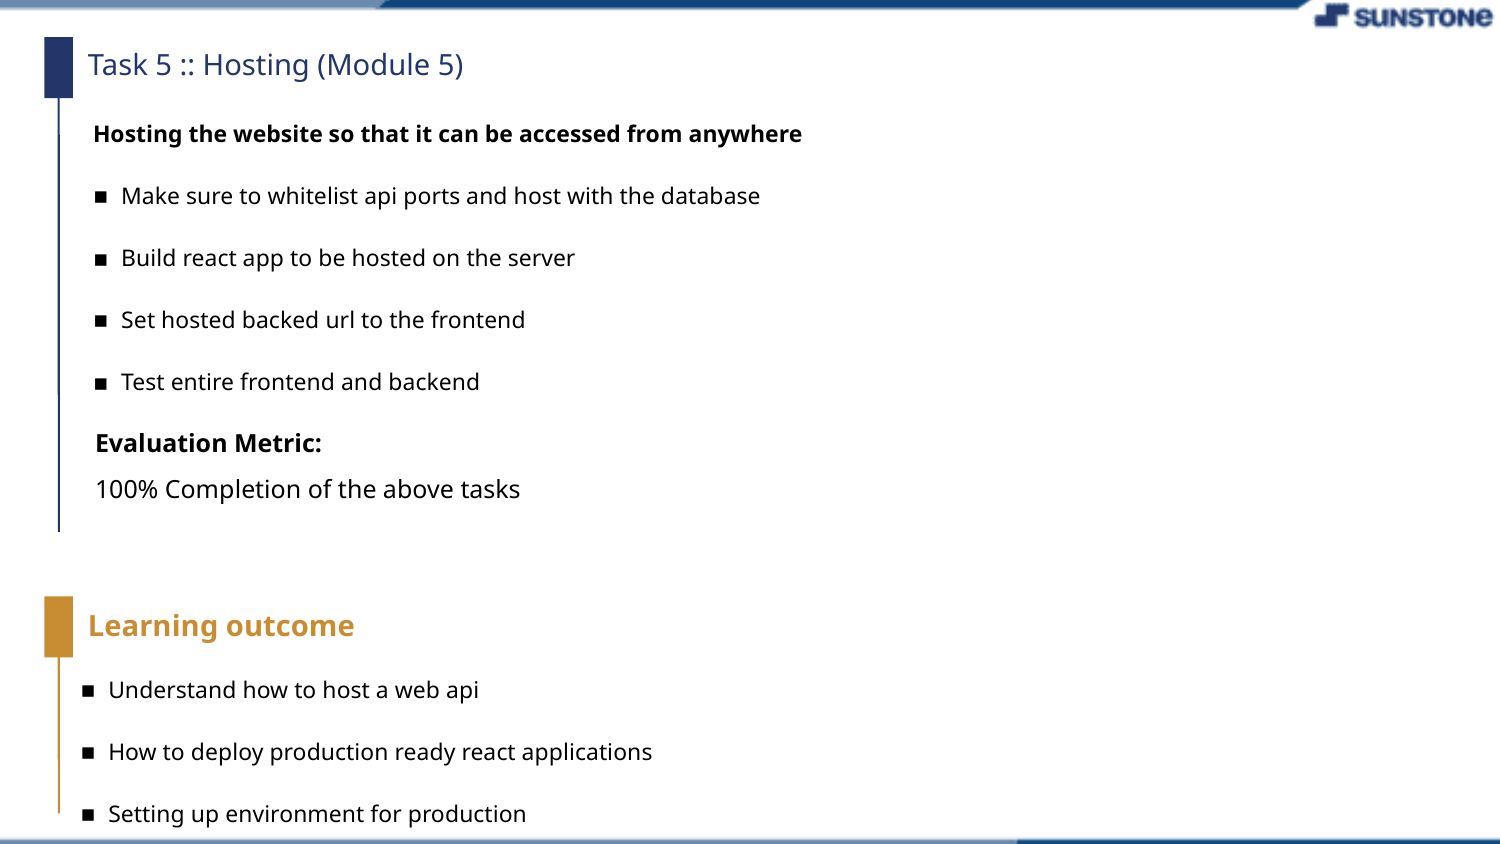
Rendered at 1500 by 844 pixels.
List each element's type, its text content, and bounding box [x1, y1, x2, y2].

list Hosting the website so that it can be accessed from anywhere Make sure to whitelist api ports and host with the database Build react app to be hosted on the server Set hosted backed url to the frontend Test entire frontend and backend [93, 119, 1224, 206]
text_box Task 5 :: Hosting (Module 5) [73, 38, 505, 91]
text_box 100% Completion of the above tasks [80, 473, 834, 519]
picture [0, 0, 1500, 844]
text_box Learning outcome [73, 600, 505, 653]
list Understand how to host a web api How to deploy production ready react applications Setting up environment for production [80, 661, 1237, 714]
text_box Evaluation Metric: [80, 420, 834, 473]
